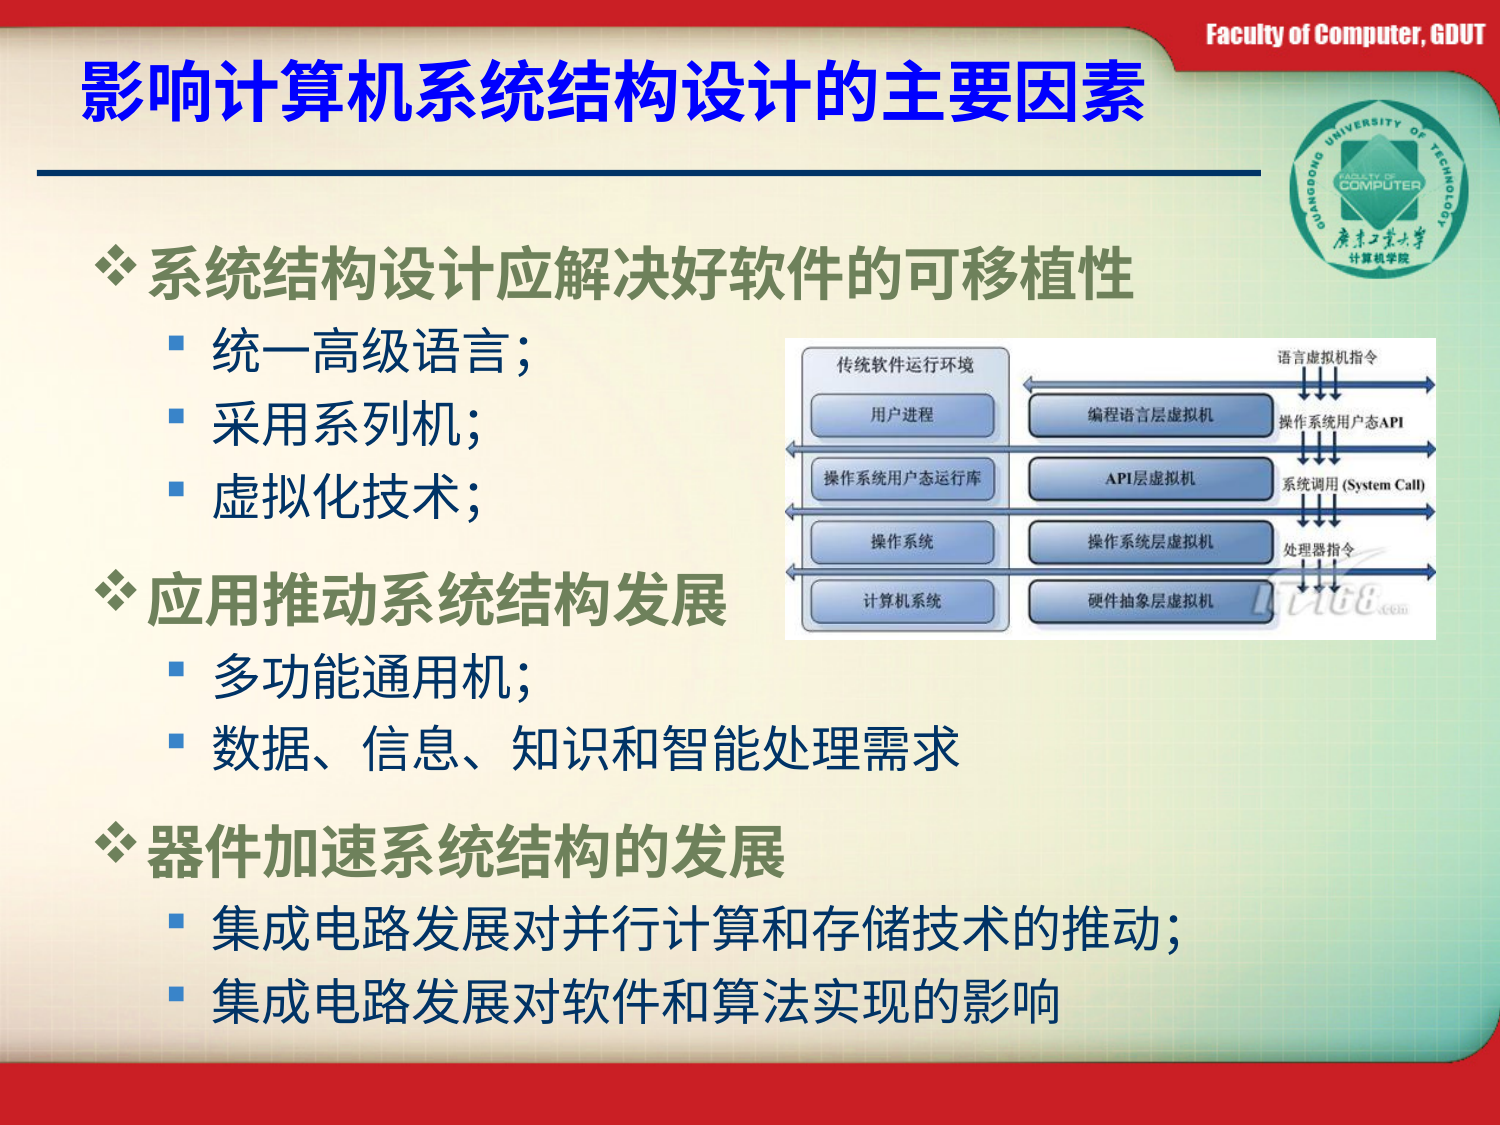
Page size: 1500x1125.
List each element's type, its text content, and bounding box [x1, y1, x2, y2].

picture [0, 0, 1500, 1125]
list 系统结构设计应解决好软件的可移植性 统一高级语言； 采用系列机； 虚拟化技术； 应用推动系统结构发展 多功能通用机； 数据、信息、知识和智能处理需求 器件加速系统结构的发展 集成电路发展对并行计算和存储技术的推动； 集成电路发展对软件和算法实现的影响 [75, 230, 1425, 1005]
title 影响计算机系统结构设计的主要因素 [64, 42, 1340, 231]
